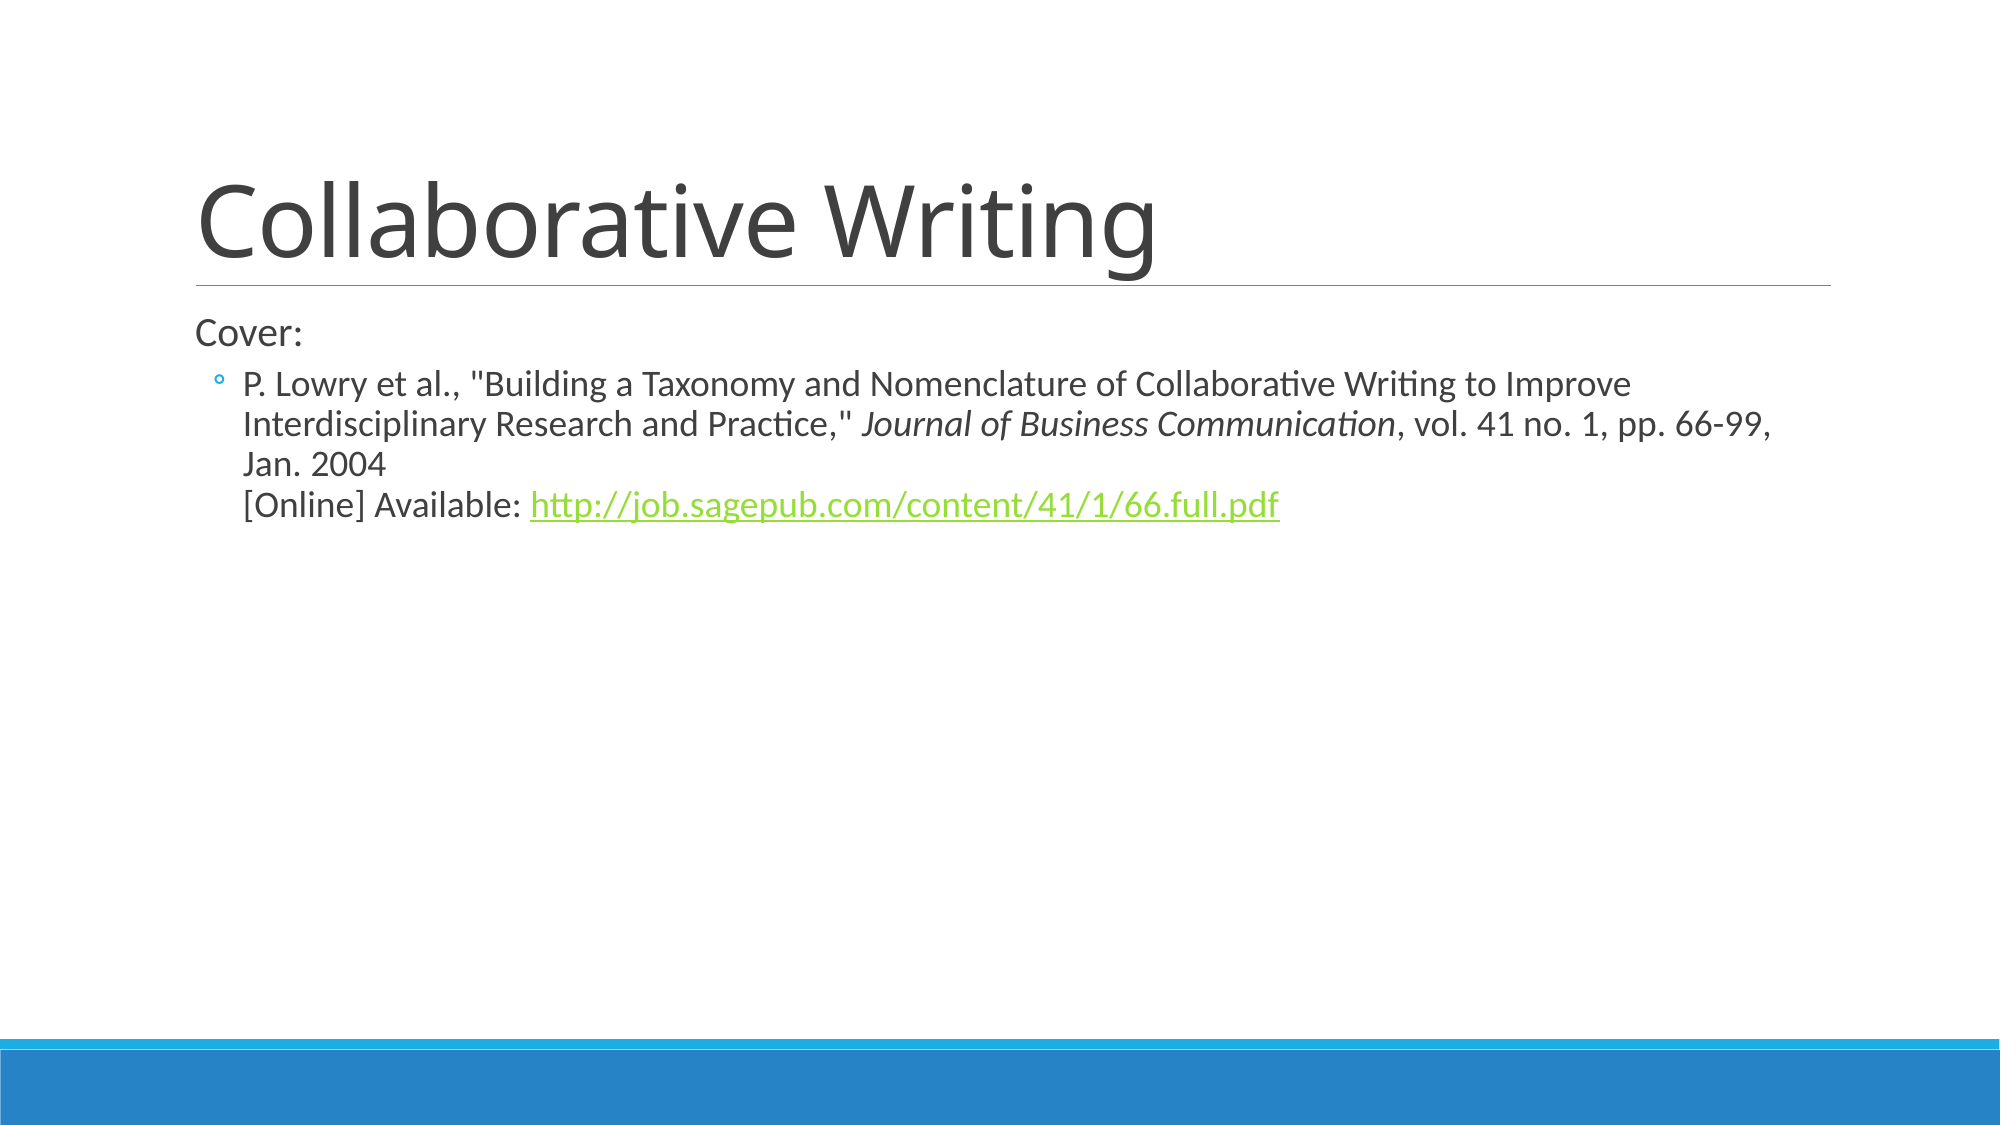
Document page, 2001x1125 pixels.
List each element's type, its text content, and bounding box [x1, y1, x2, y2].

list Cover: P. Lowry et al., "Building a Taxonomy and Nomenclature of Collaborative Writing to Improve Interdisciplinary Research and Practice," Journal of Business Communication, vol. 41 no. 1, pp. 66-99, Jan. 2004 [Online] Available: http://job.sagepub.com/content/41/1/66.full.pdf [180, 302, 1830, 963]
title Collaborative Writing [180, 47, 1830, 285]
